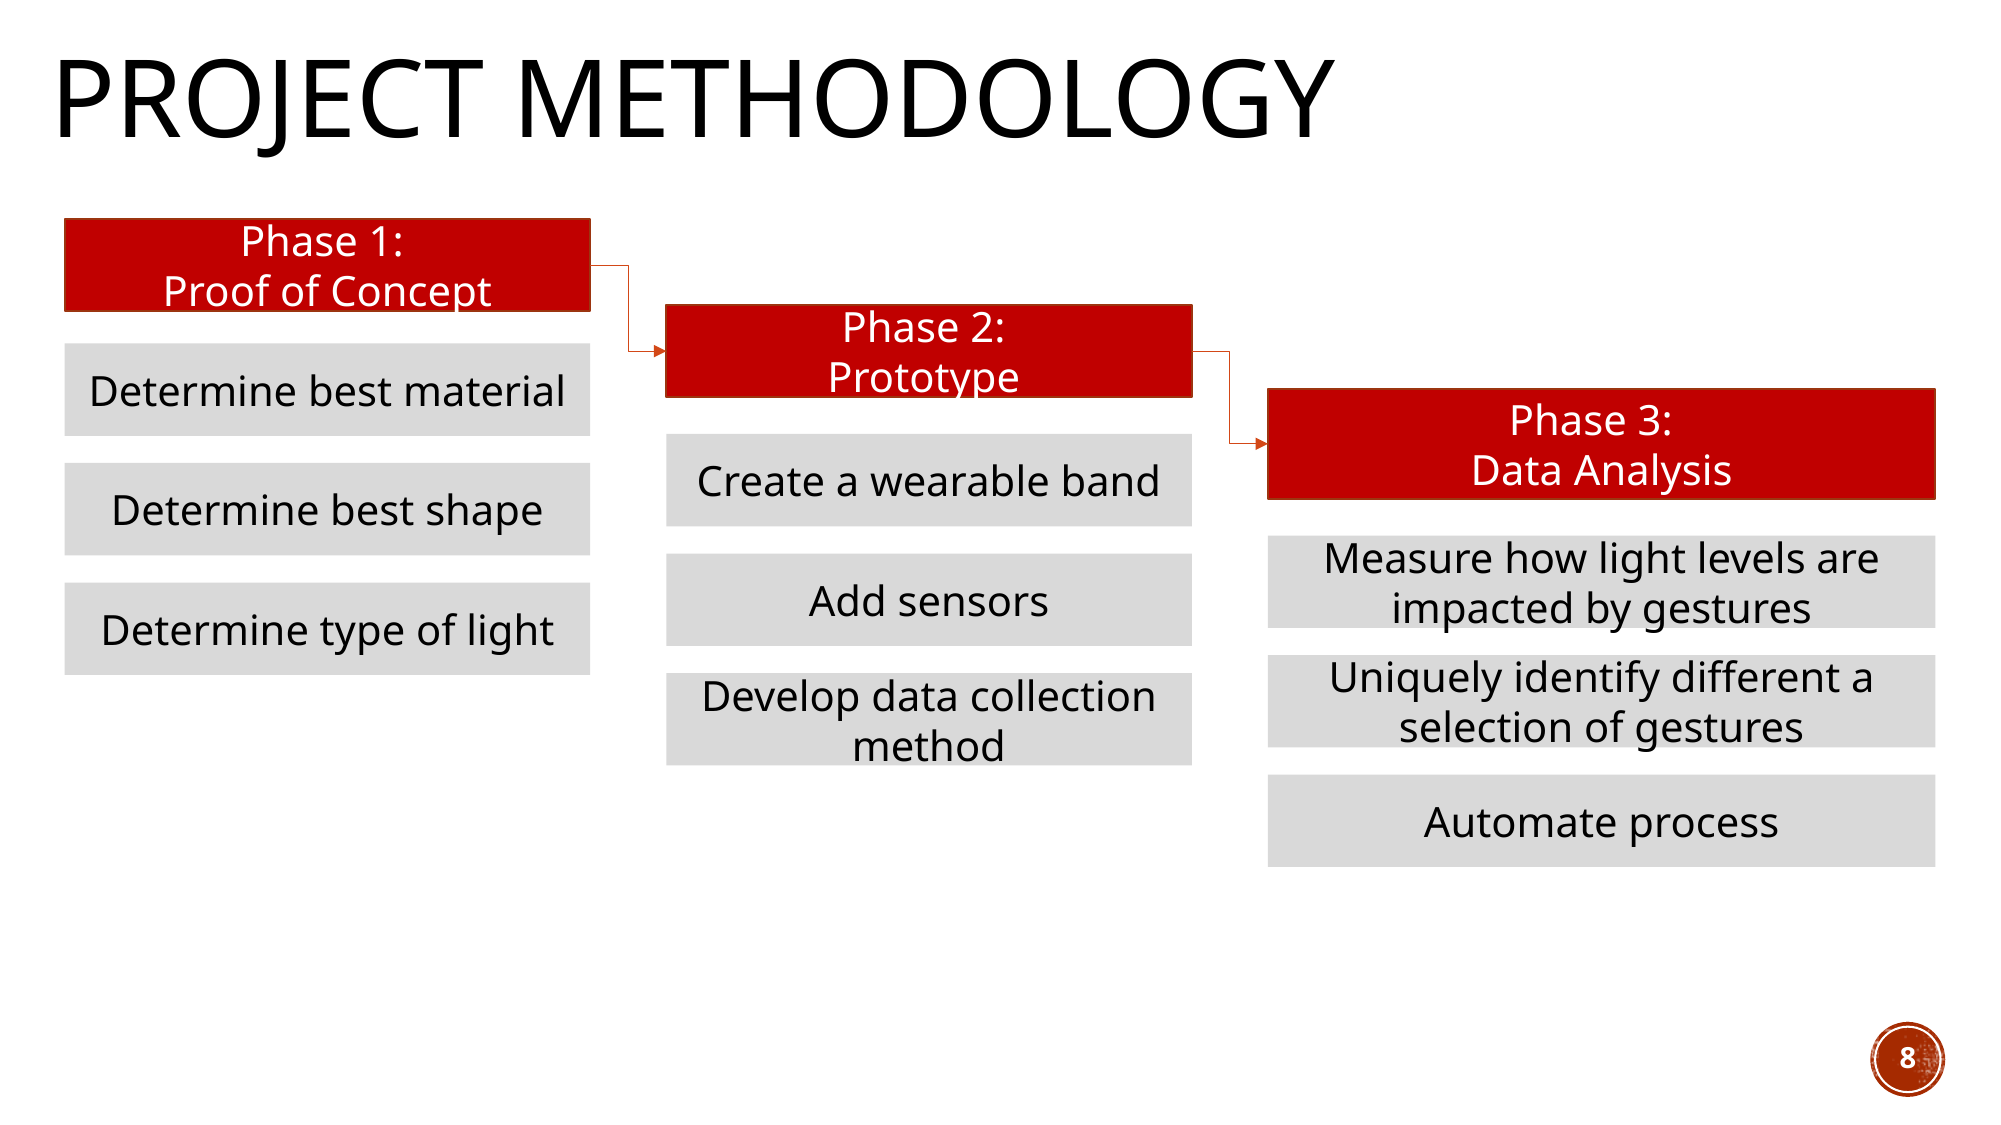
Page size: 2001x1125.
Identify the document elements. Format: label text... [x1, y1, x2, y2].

text_box Phase 3: Data Analysis [1267, 388, 1936, 500]
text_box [593, 268, 664, 349]
text_box Phase 1: Proof of Concept [64, 218, 591, 312]
slide_number 8 [1855, 1028, 1961, 1089]
text_box Develop data collection method [665, 672, 1193, 766]
text_box Uniquely identify different a selection of gestures [1267, 654, 1936, 748]
text_box Determine type of light [64, 582, 591, 676]
text_box Automate process [1267, 774, 1936, 868]
text_box Measure how light levels are impacted by gestures [1267, 535, 1936, 629]
text_box Add sensors [665, 553, 1193, 647]
text_box Create a wearable band [665, 433, 1193, 527]
text_box Phase 2: Prototype [665, 304, 1193, 398]
text_box Determine best material [64, 342, 591, 437]
text_box Determine best shape [64, 462, 591, 556]
title PROJECT METHODOLOGY [35, 36, 1965, 169]
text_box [1195, 354, 1266, 442]
